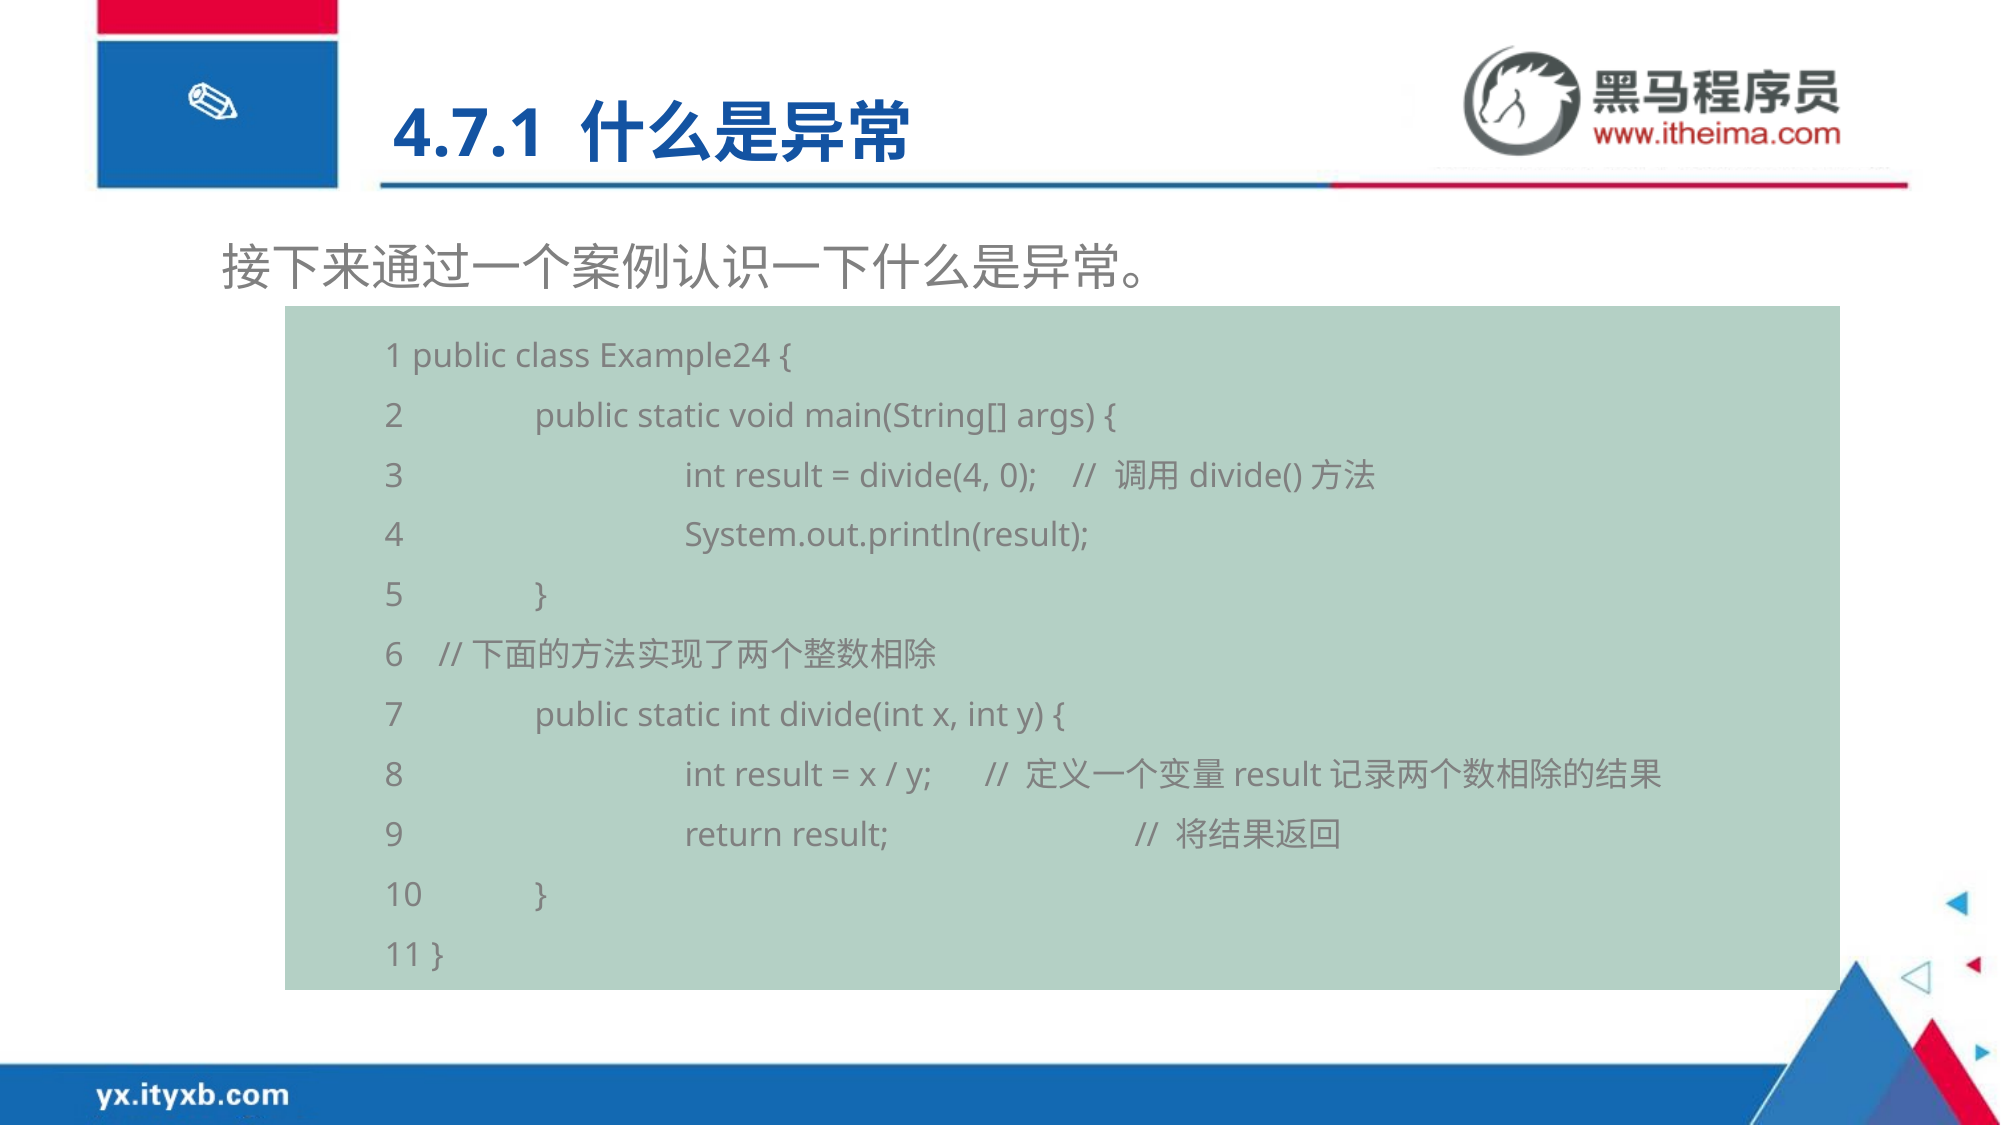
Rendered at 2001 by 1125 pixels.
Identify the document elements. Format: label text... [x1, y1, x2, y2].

text_box 4.7.1 什么是异常 [379, 82, 1594, 177]
text_box 接下来通过一个案例认识一下什么是异常。 [206, 198, 1822, 332]
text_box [284, 306, 1840, 990]
picture [0, 0, 2001, 1125]
